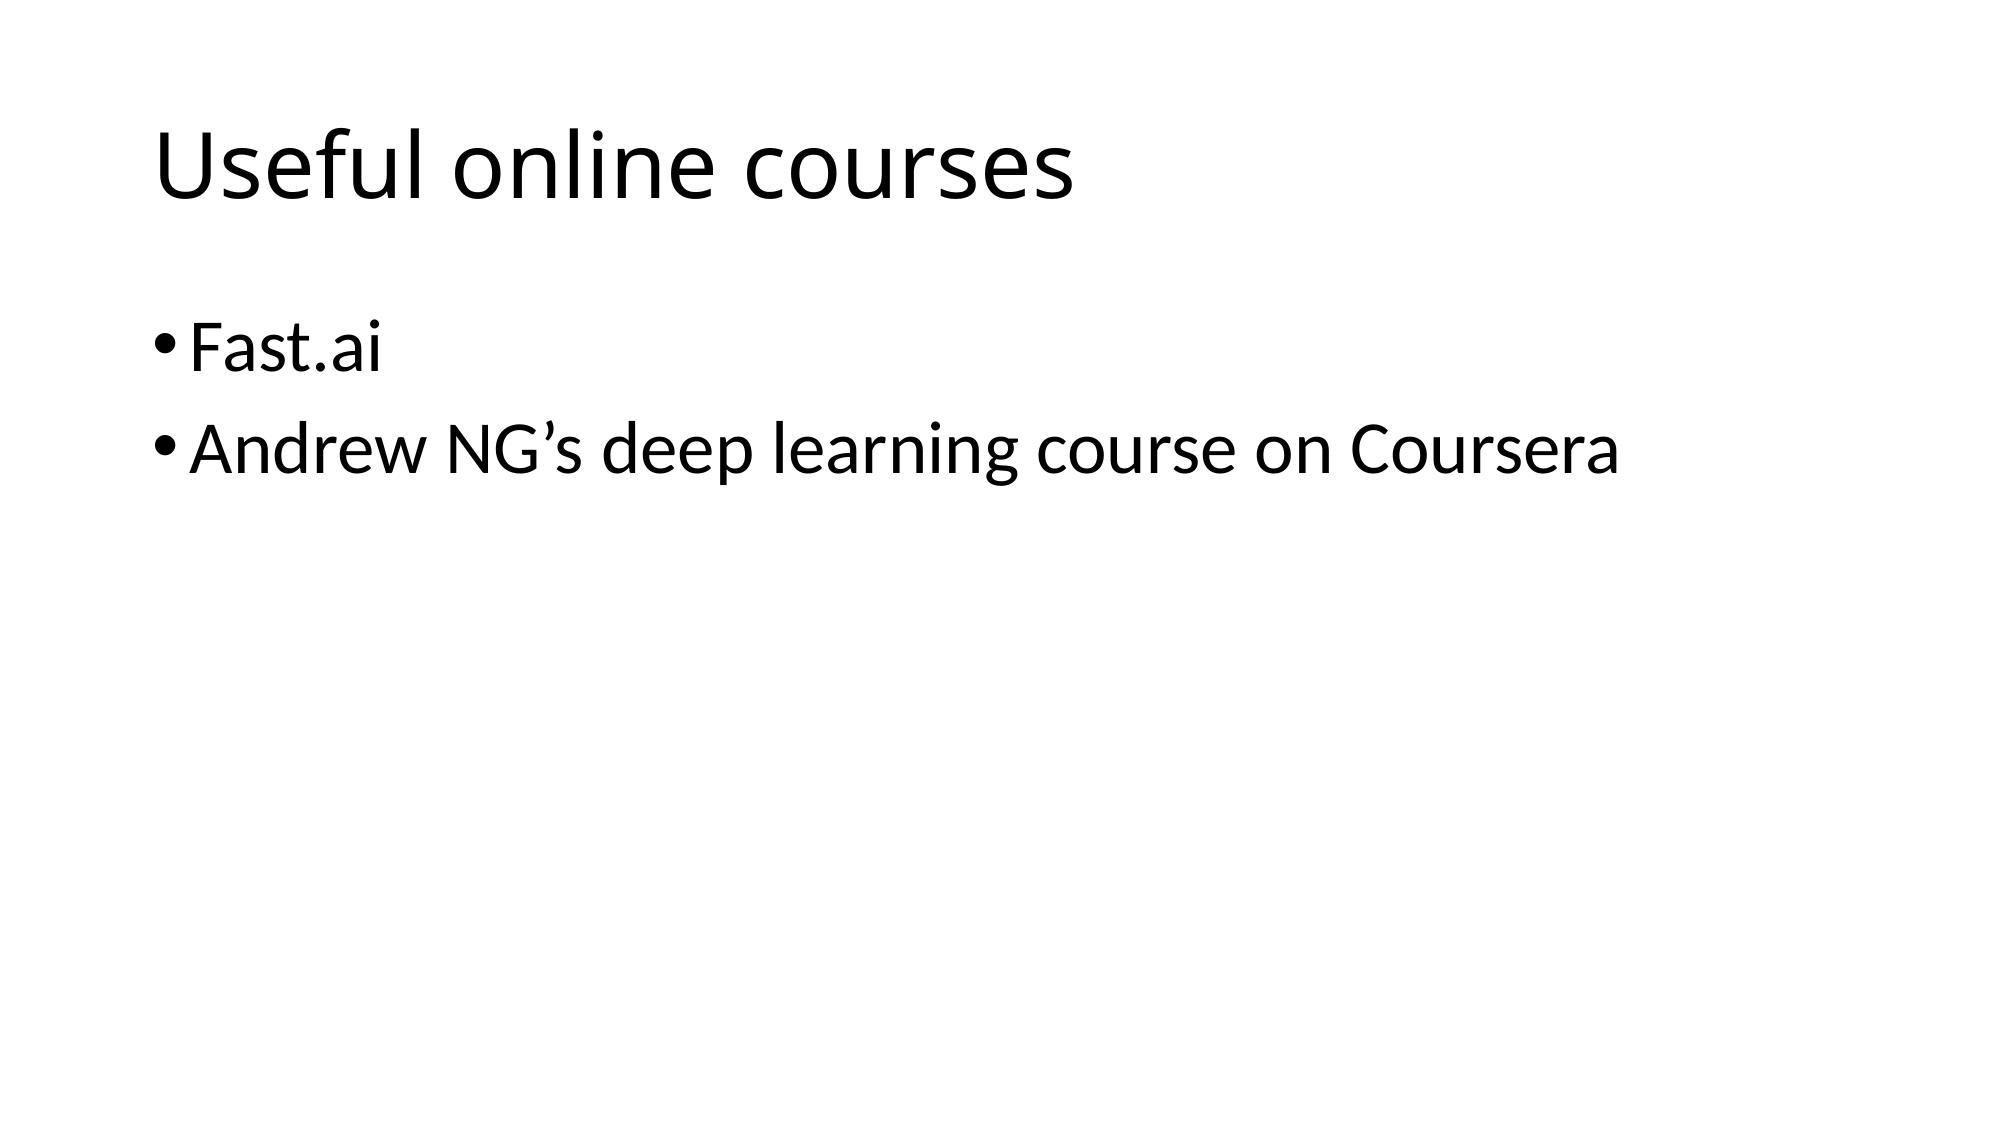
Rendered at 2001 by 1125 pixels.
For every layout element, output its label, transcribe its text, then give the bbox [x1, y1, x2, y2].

list Fast.ai Andrew NG’s deep learning course on Coursera [137, 299, 1863, 1014]
title Useful online courses [137, 59, 1863, 278]
